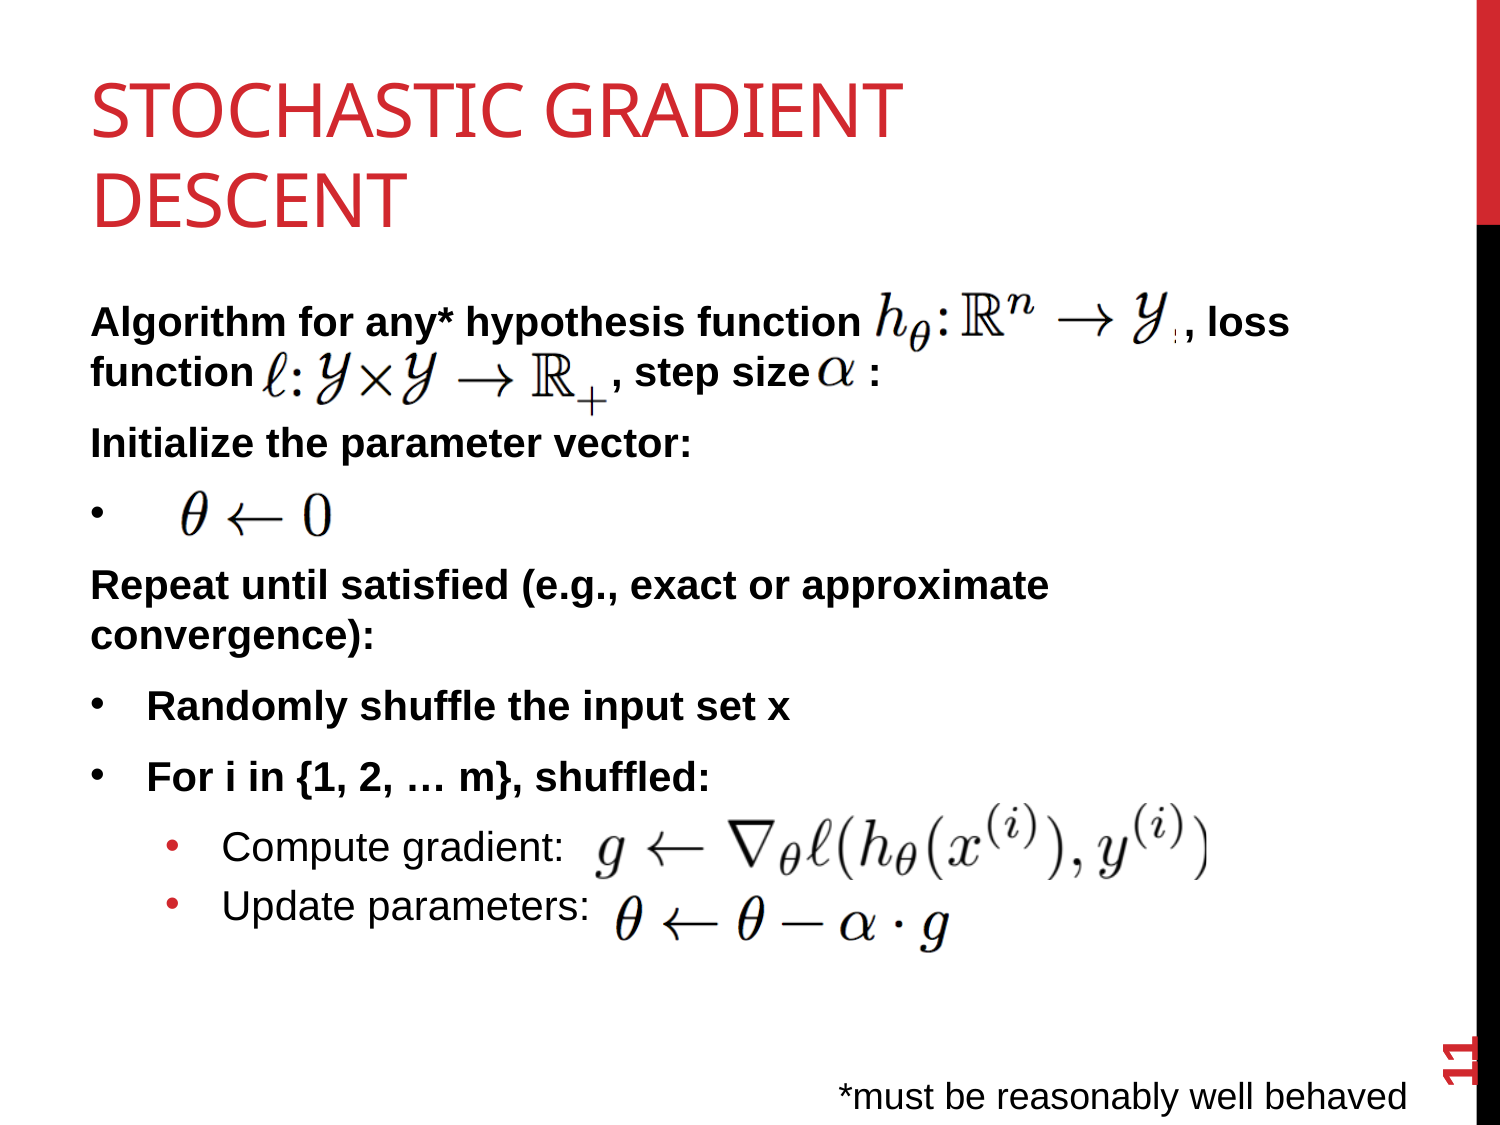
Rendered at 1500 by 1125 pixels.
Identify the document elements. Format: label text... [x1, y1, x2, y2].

text_box 11 [1427, 887, 1488, 1104]
picture [812, 345, 862, 397]
picture [868, 281, 1176, 362]
picture [171, 480, 344, 550]
picture [257, 338, 615, 425]
list Algorithm for any* hypothesis function , loss function , step size : Initialize the parameter vector: Repeat until satisfied (e.g., exact or approximate convergence): Randomly shuffle the input set x For i in {1, 2, … m}, shuffled: Compute gradient: Update parameters: [75, 287, 1325, 1005]
picture [612, 886, 956, 961]
title Stochastic gradient descent [75, 25, 1025, 250]
picture [594, 803, 1207, 880]
text_box *must be reasonably well behaved [823, 1064, 1428, 1125]
